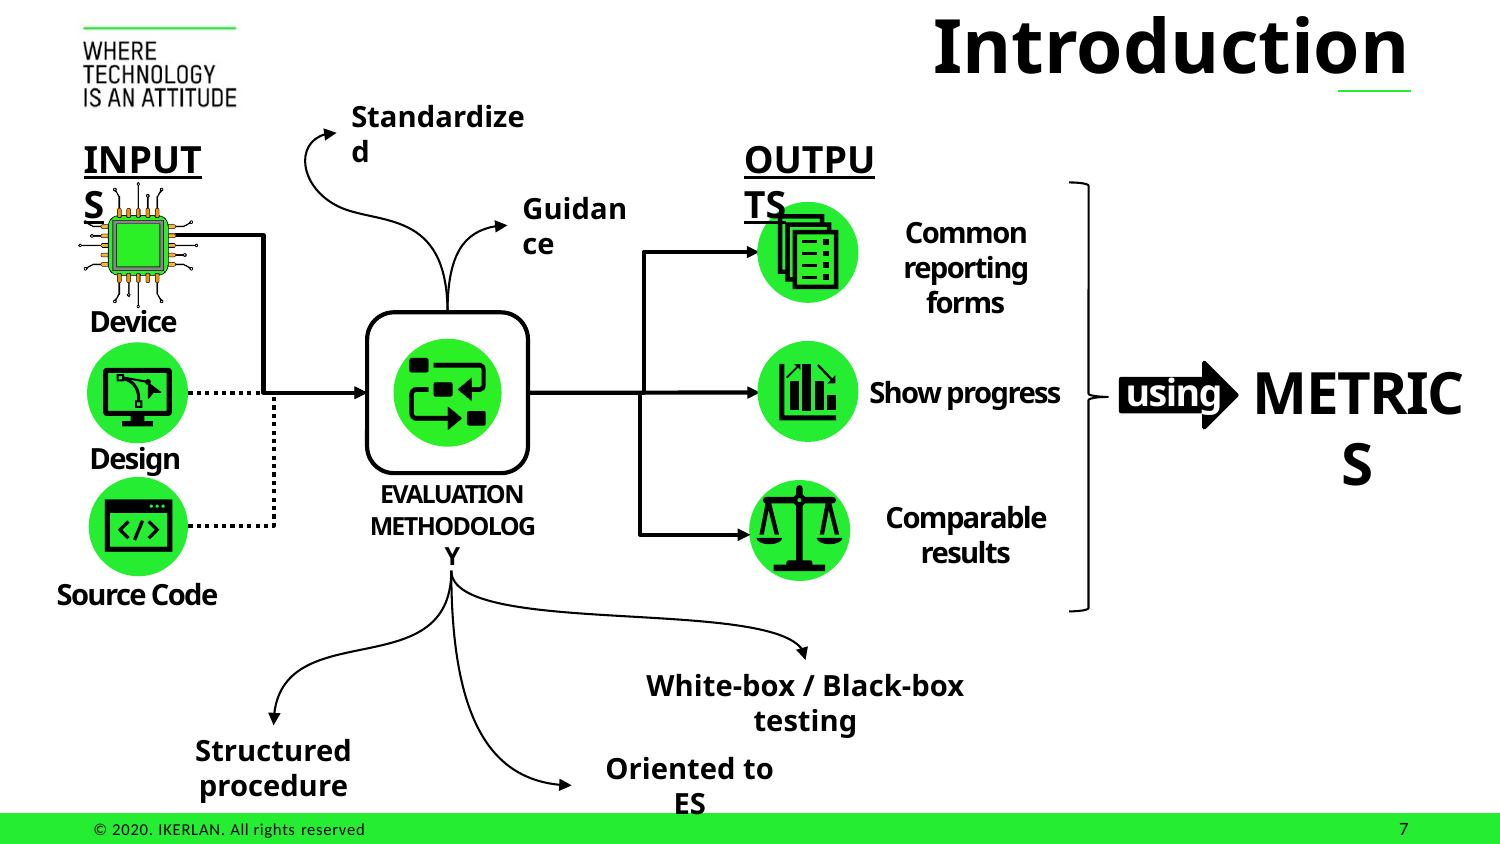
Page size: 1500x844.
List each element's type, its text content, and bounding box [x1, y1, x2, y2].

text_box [293, 158, 491, 270]
text_box White-box / Black-box testing [692, 659, 1016, 745]
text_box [159, 234, 368, 391]
text_box Device [84, 318, 154, 339]
text_box Source Code [53, 574, 220, 611]
text_box Structured procedure [119, 725, 428, 810]
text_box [756, 484, 843, 572]
text_box EVALUATION METHODOLOGY [365, 476, 538, 571]
text_box [393, 359, 405, 425]
text_box [372, 310, 522, 476]
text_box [270, 544, 455, 723]
slide_number 7 [1073, 809, 1424, 844]
text_box Design [86, 451, 174, 475]
picture [77, 182, 198, 309]
text_box [418, 438, 477, 447]
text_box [527, 251, 760, 391]
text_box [88, 476, 189, 577]
text_box Comparable results [873, 497, 1056, 570]
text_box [568, 543, 688, 779]
text_box INPUTS [68, 128, 223, 233]
text_box Guidance [507, 182, 655, 250]
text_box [397, 594, 563, 716]
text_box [1119, 362, 1237, 428]
picture [76, 19, 242, 115]
text_box METRICS [1245, 354, 1468, 497]
text_box Oriented to ES [571, 745, 808, 828]
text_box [757, 201, 1068, 304]
picture [409, 355, 486, 431]
title Introduction [348, 0, 1425, 92]
text_box [1069, 181, 1109, 613]
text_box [527, 392, 751, 536]
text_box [86, 341, 189, 444]
text_box OUTPUTS [729, 128, 898, 233]
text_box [425, 230, 530, 291]
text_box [756, 340, 1070, 443]
text_box [407, 338, 502, 427]
text_box Standardized [336, 90, 547, 176]
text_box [179, 398, 368, 526]
